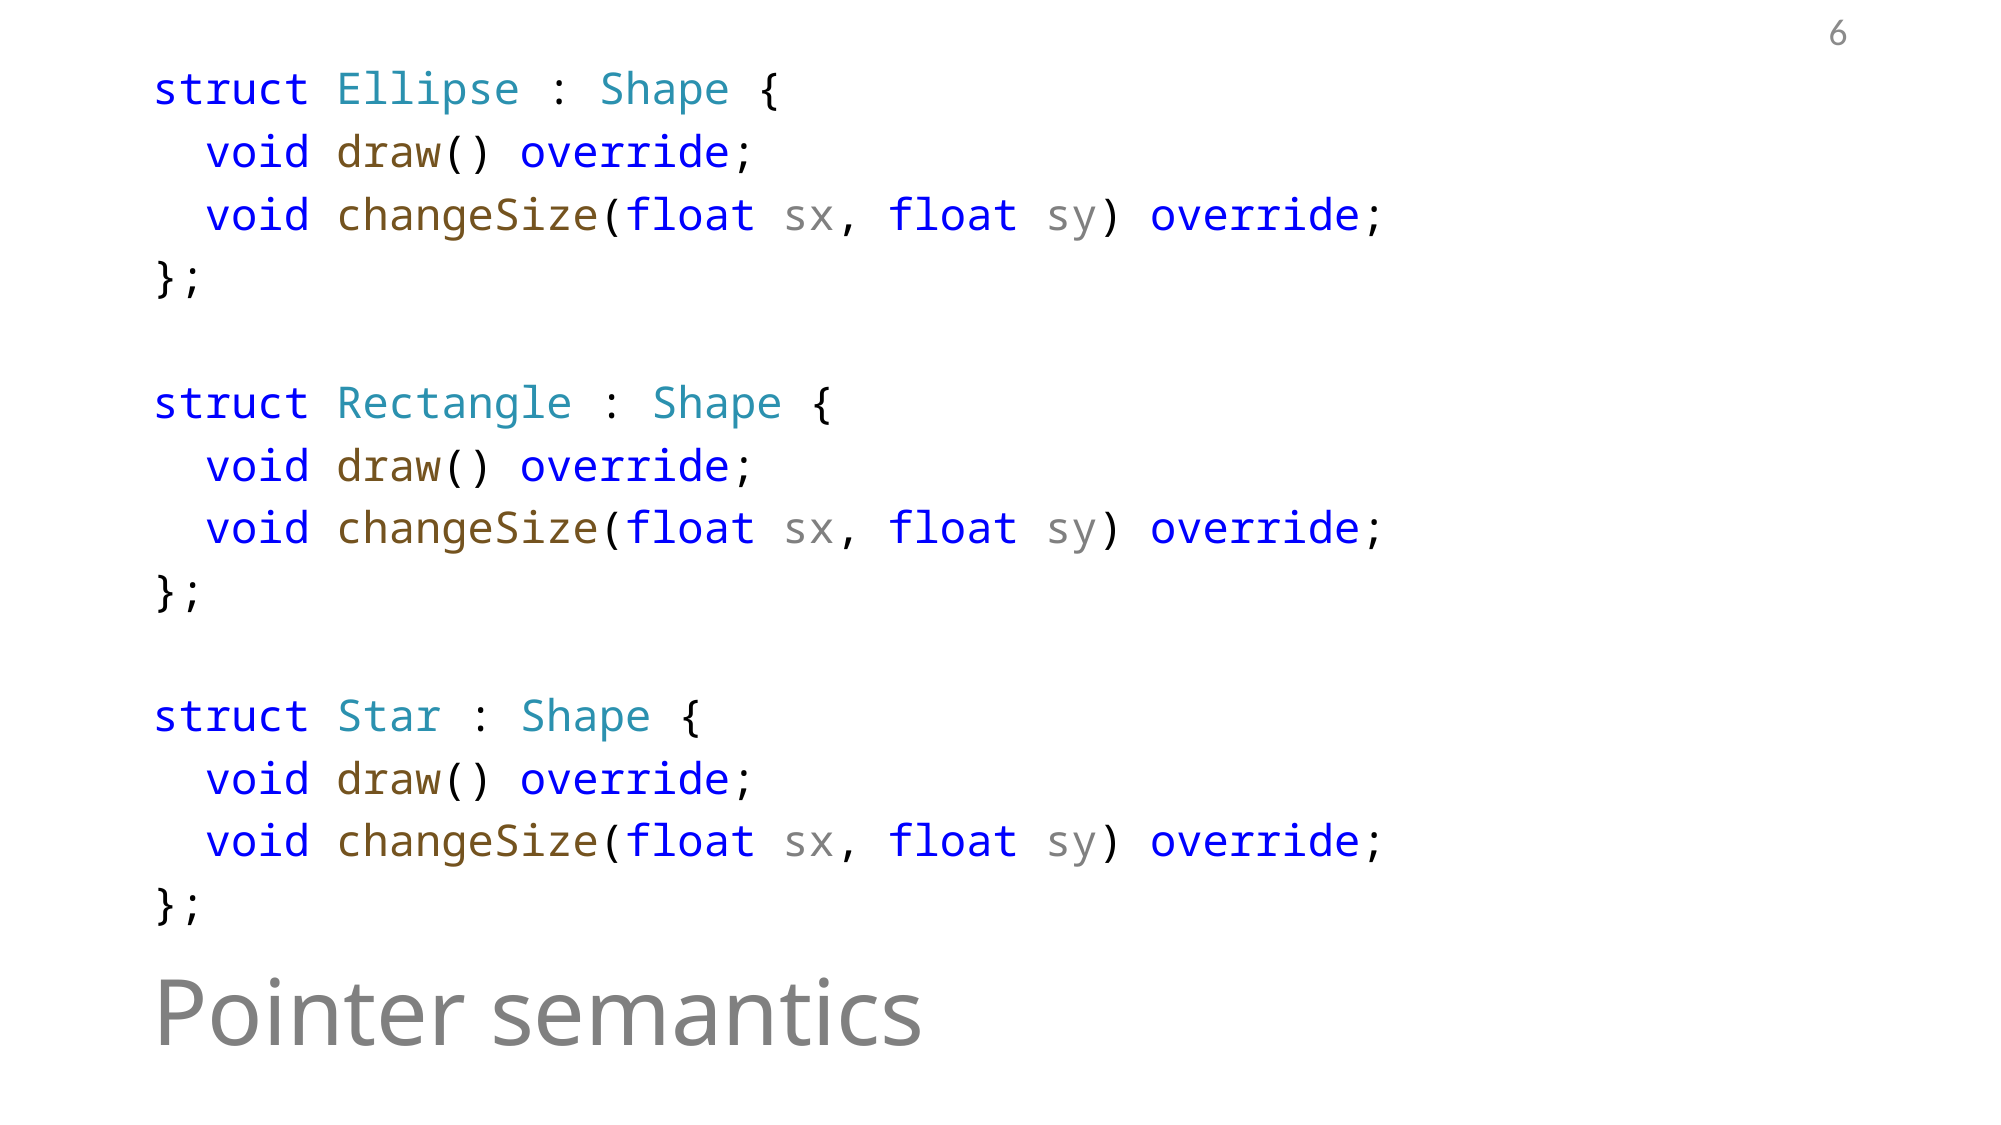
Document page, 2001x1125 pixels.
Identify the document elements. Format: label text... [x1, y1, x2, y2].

title Pointer semantics [137, 943, 1863, 1125]
slide_number 6 [1412, 0, 1863, 60]
list struct Ellipse : Shape { void draw() override; void changeSize(float sx, float sy) override; }; struct Rectangle : Shape { void draw() override; void changeSize(float sx, float sy) override; }; struct Star : Shape { void draw() override; void changeSize(float sx, float sy) override; }; [137, 59, 1863, 943]
